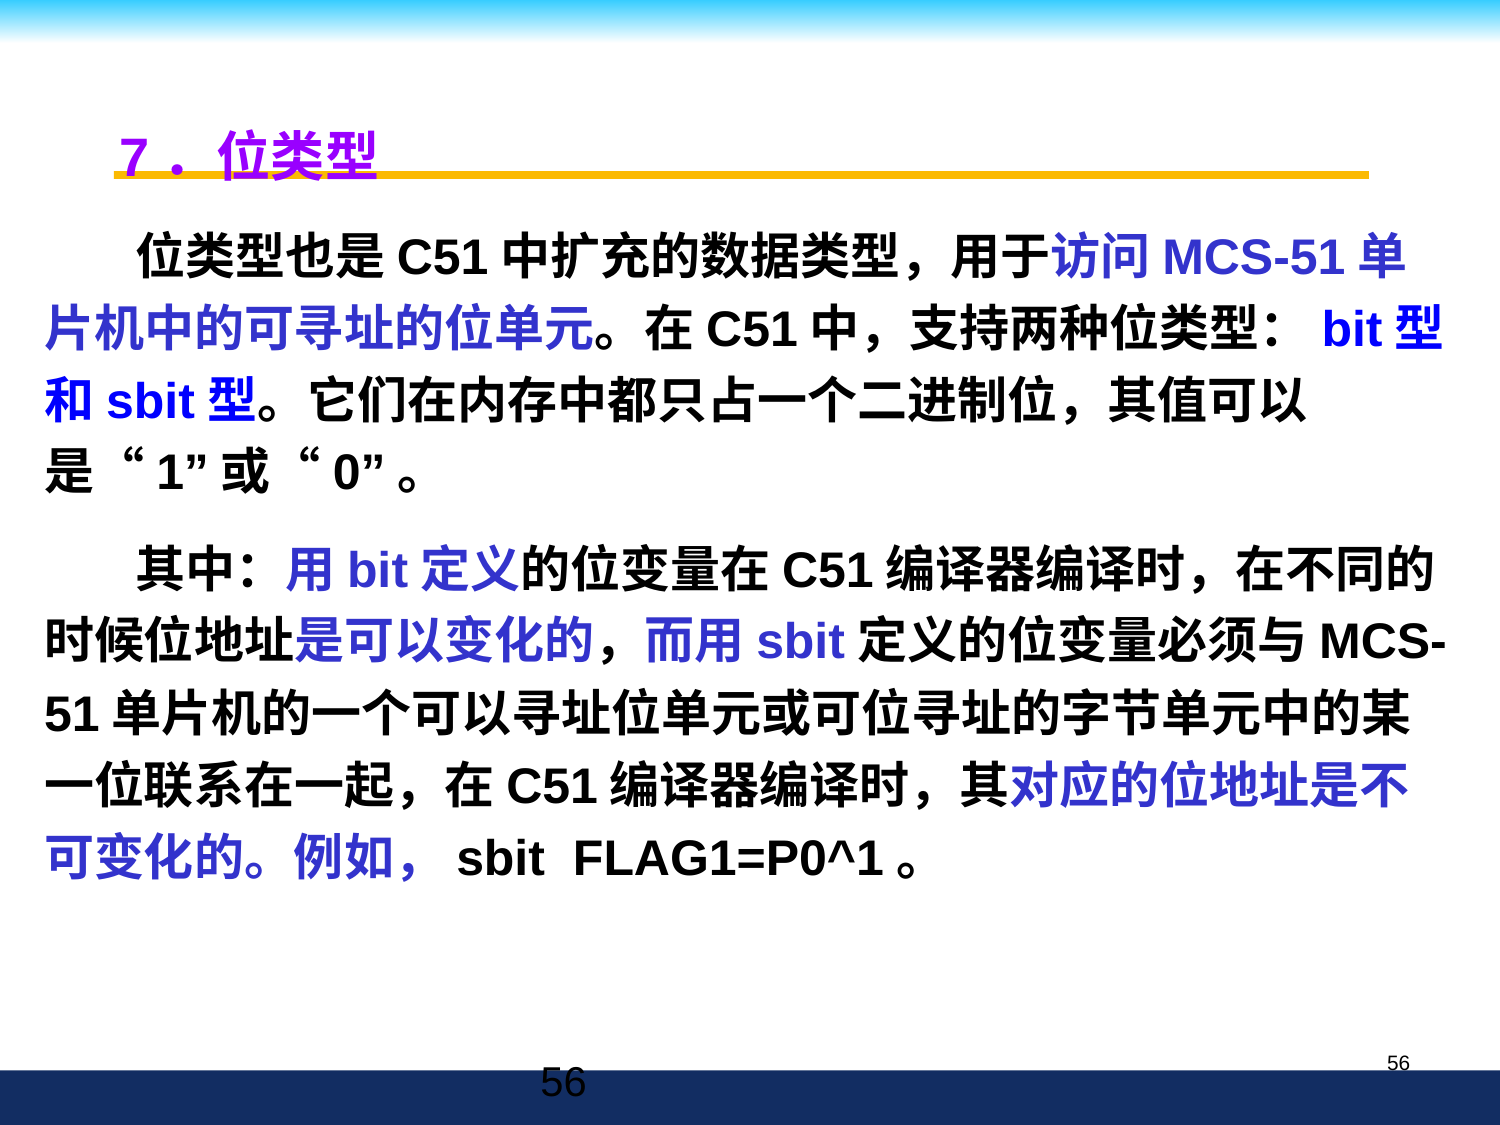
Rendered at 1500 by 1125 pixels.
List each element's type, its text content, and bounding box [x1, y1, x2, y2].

slide_number 56 [1074, 1025, 1425, 1100]
footer 56 [525, 1047, 1001, 1123]
text_box 7．位类型 位类型也是C51中扩充的数据类型，用于访问MCS-51单片机中的可寻址的位单元。在C51中，支持两种位类型：bit型和sbit型。它们在内存中都只占一个二进制位，其值可以是“1”或“0”。 其中：用bit定义的位变量在C51编译器编译时，在不同的时候位地址是可以变化的，而用sbit定义的位变量必须与MCS-51单片机的一个可以寻址位单元或可位寻址的字节单元中的某一位联系在一起，在C51编译器编译时，其对应的位地址是不可变化的。例如，sbit FLAG1=P0^1。 [29, 101, 1471, 893]
